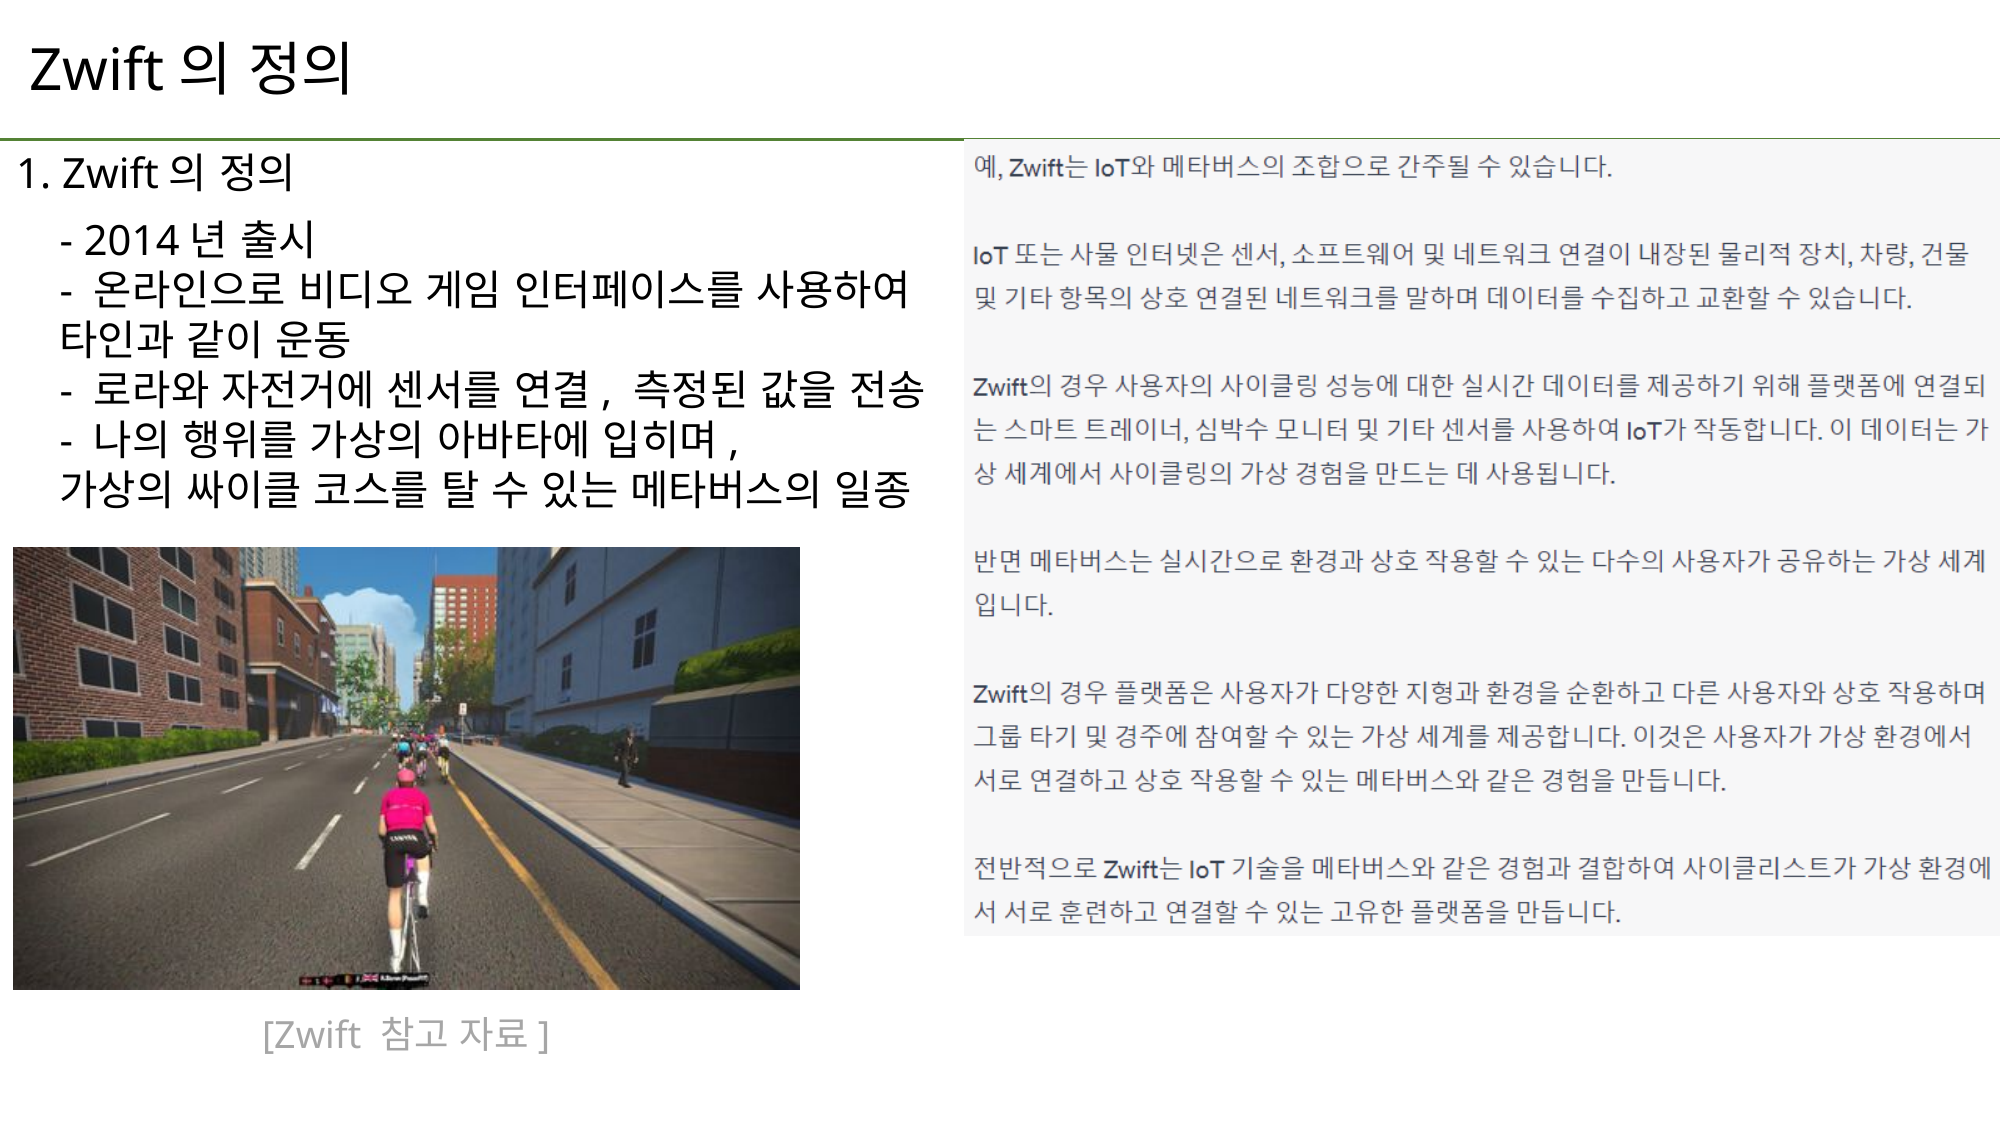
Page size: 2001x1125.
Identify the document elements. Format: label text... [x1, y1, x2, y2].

text_box [Zwift 참고 자료] [247, 1003, 565, 1064]
picture [964, 139, 2000, 936]
picture [13, 547, 800, 990]
text_box - 2014년 출시 - 온라인으로 비디오 게임 인터페이스를 사용하여 타인과 같이 운동 - 로라와 자전거에 센서를 연결, 측정된 값을 전송 - 나의 행위를 가상의 아바타에 입히며, 가상의 싸이클 코스를 탈 수 있는 메타버스의 일종 [44, 206, 942, 521]
text_box 1. Zwift의 정의 [1, 140, 312, 205]
text_box Zwift의 정의 [14, 24, 371, 110]
